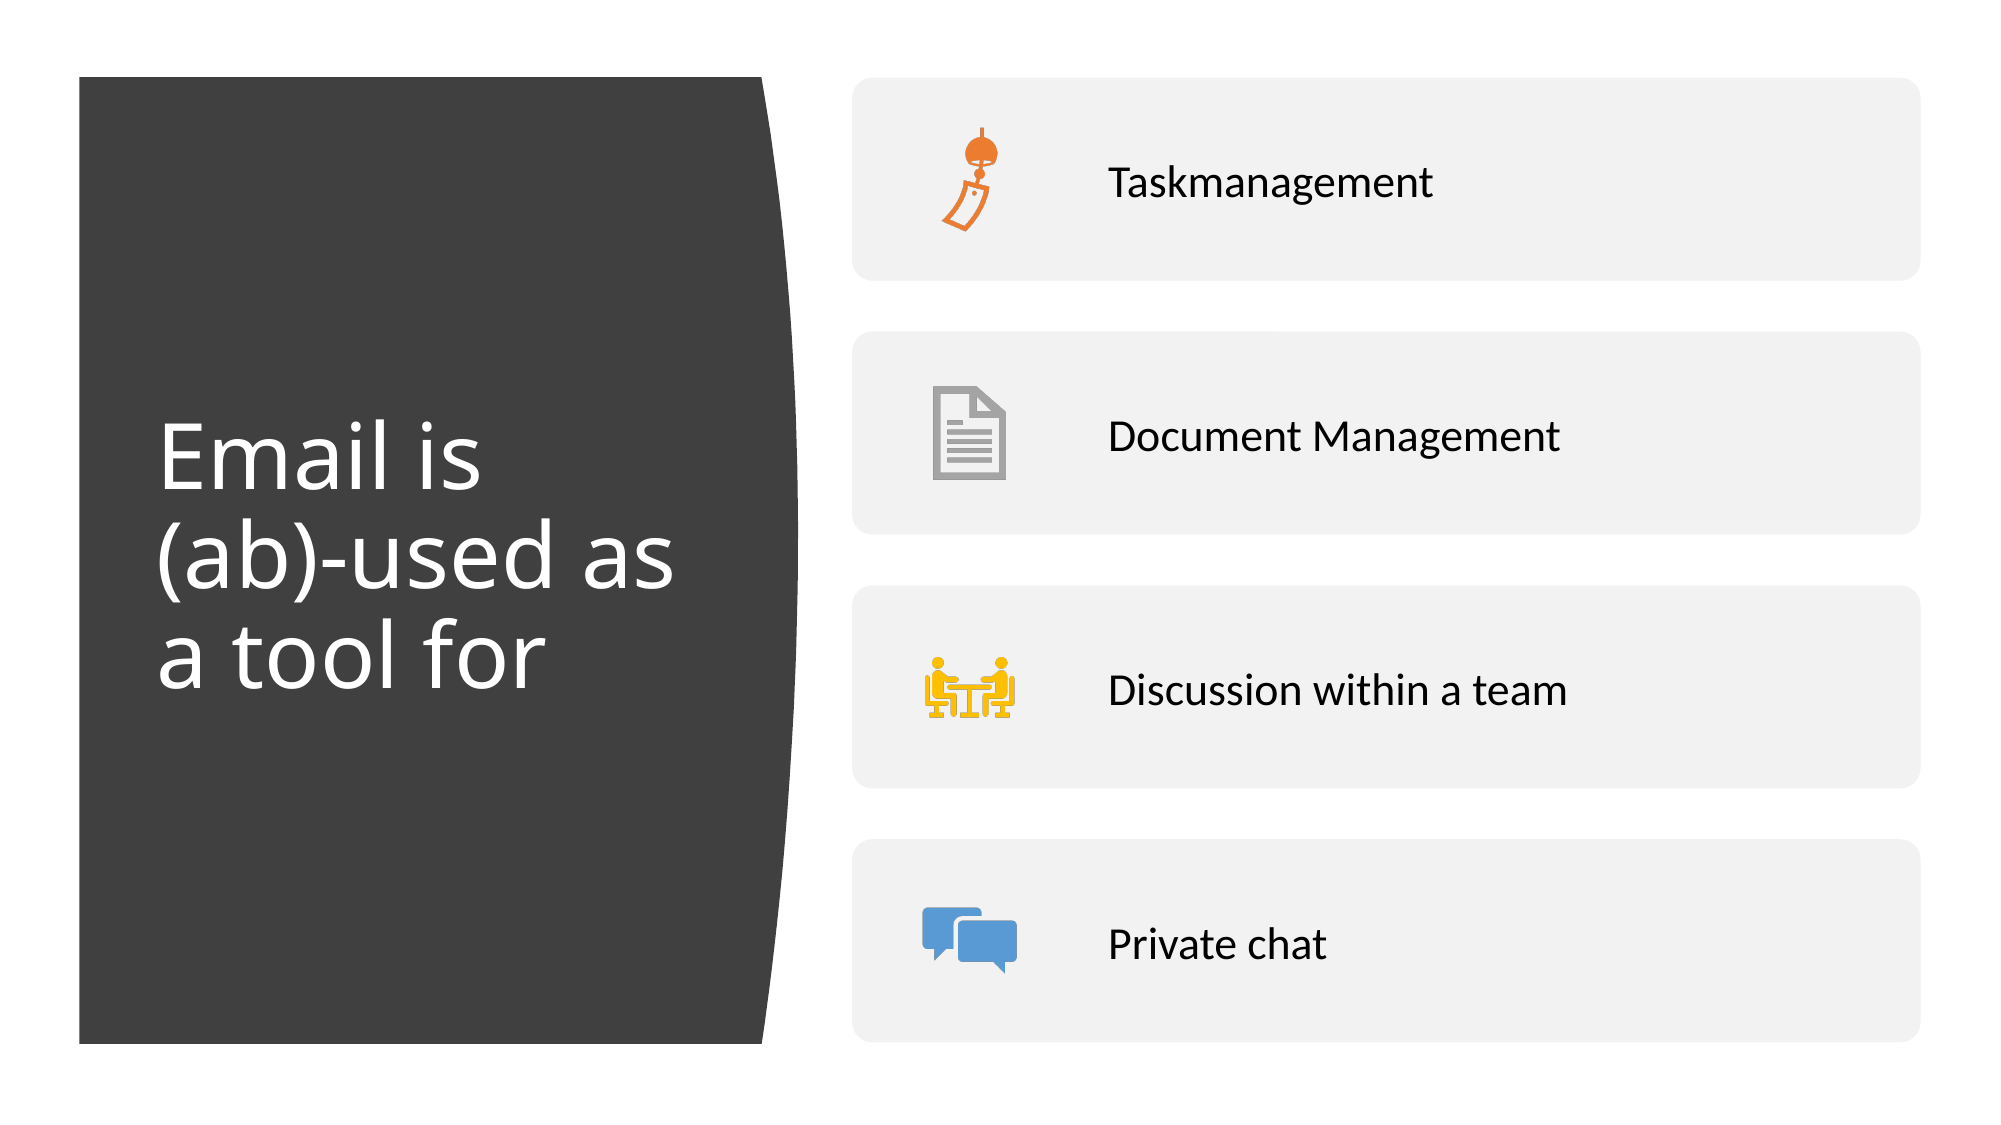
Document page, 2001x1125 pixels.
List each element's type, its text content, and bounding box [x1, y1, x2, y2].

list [852, 77, 1921, 1043]
text_box [78, 76, 800, 1045]
title Email is (ab)-used as a tool for [141, 166, 702, 953]
